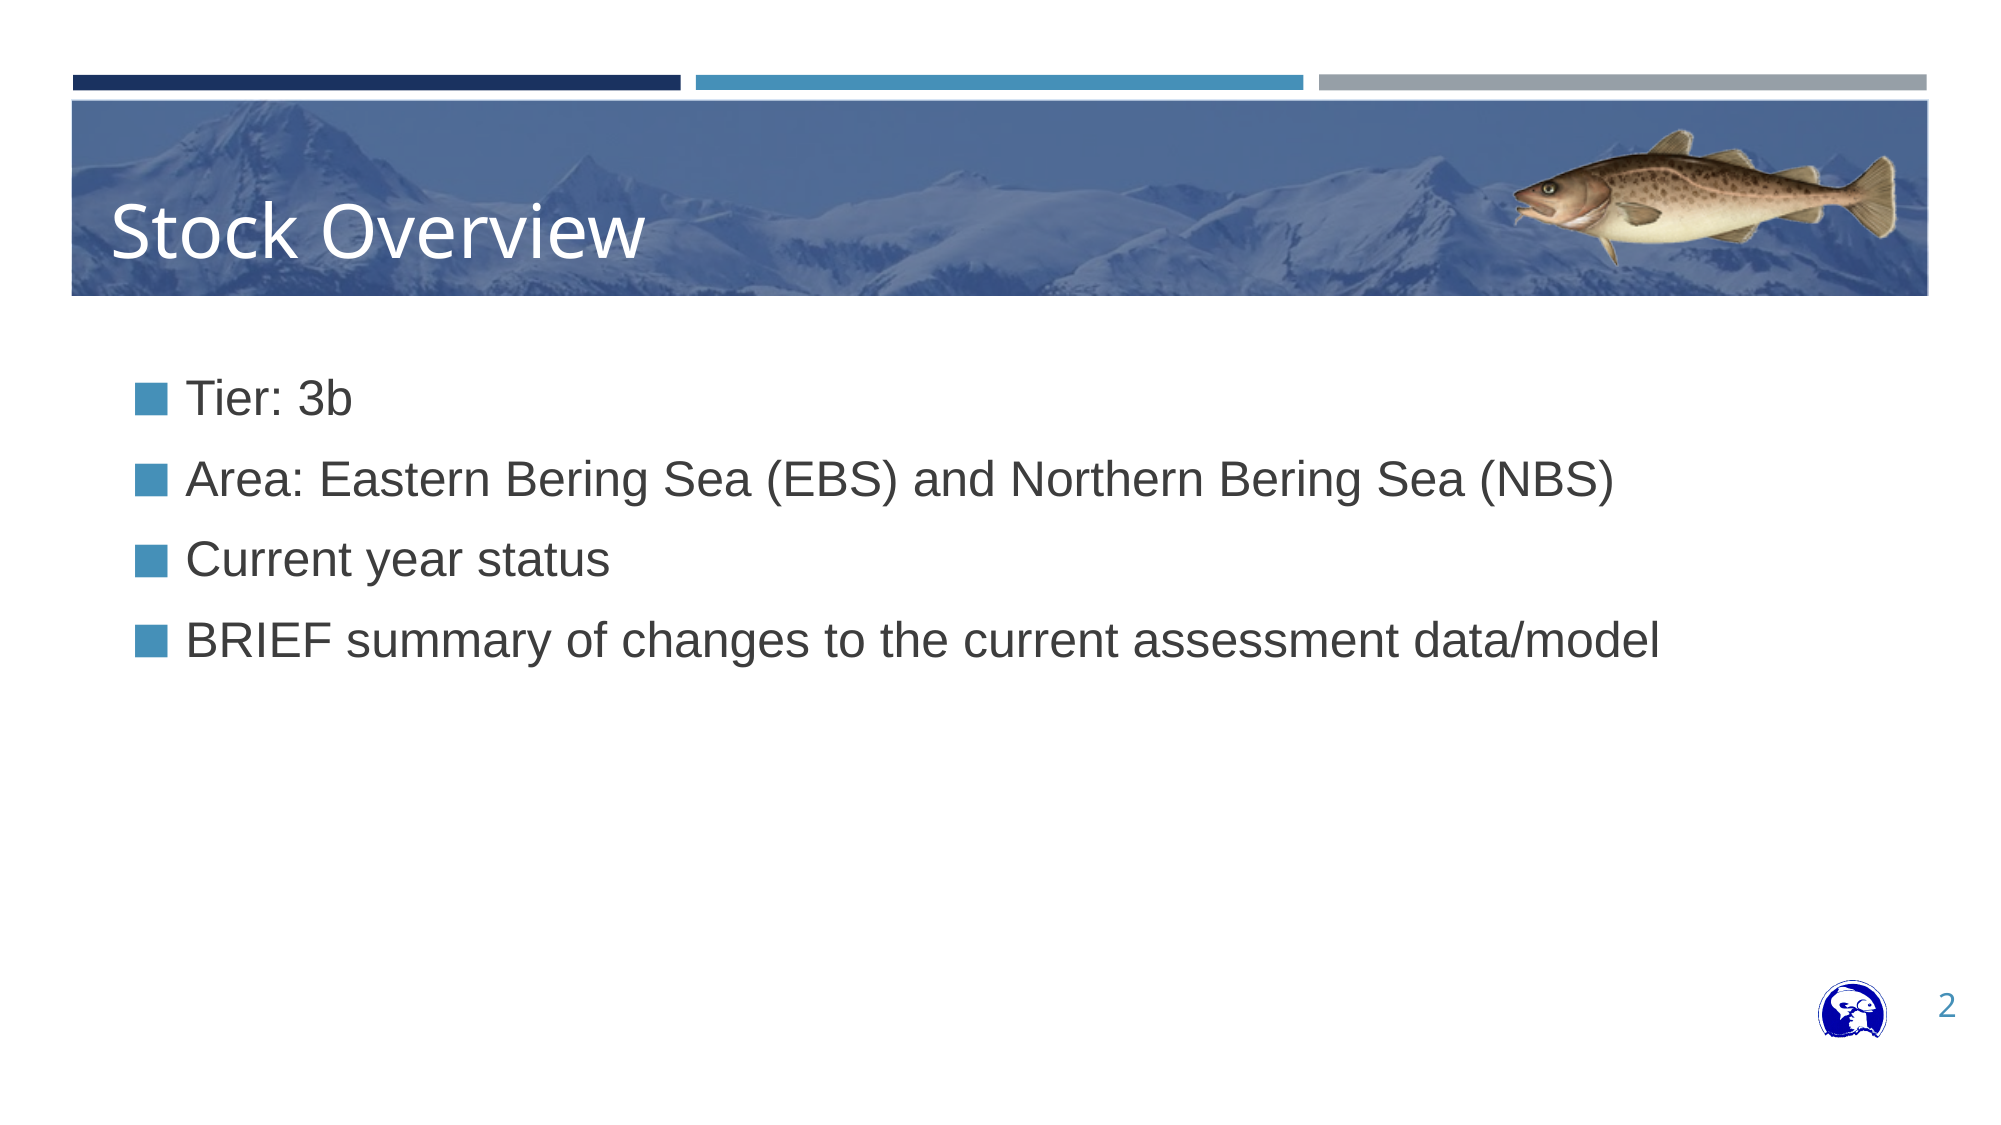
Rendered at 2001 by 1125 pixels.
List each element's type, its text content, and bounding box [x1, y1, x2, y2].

text_box [71, 99, 1503, 296]
slide_number 2 [1732, 977, 1972, 1037]
list Tier: 3b Area: Eastern Bering Sea (EBS) and Northern Bering Sea (NBS) Current year status BRIEF summary of changes to the current assessment data/model [95, 357, 1905, 962]
picture [1509, 77, 1905, 318]
text_box [1908, 99, 1929, 296]
title Stock Overview [95, 115, 1503, 282]
